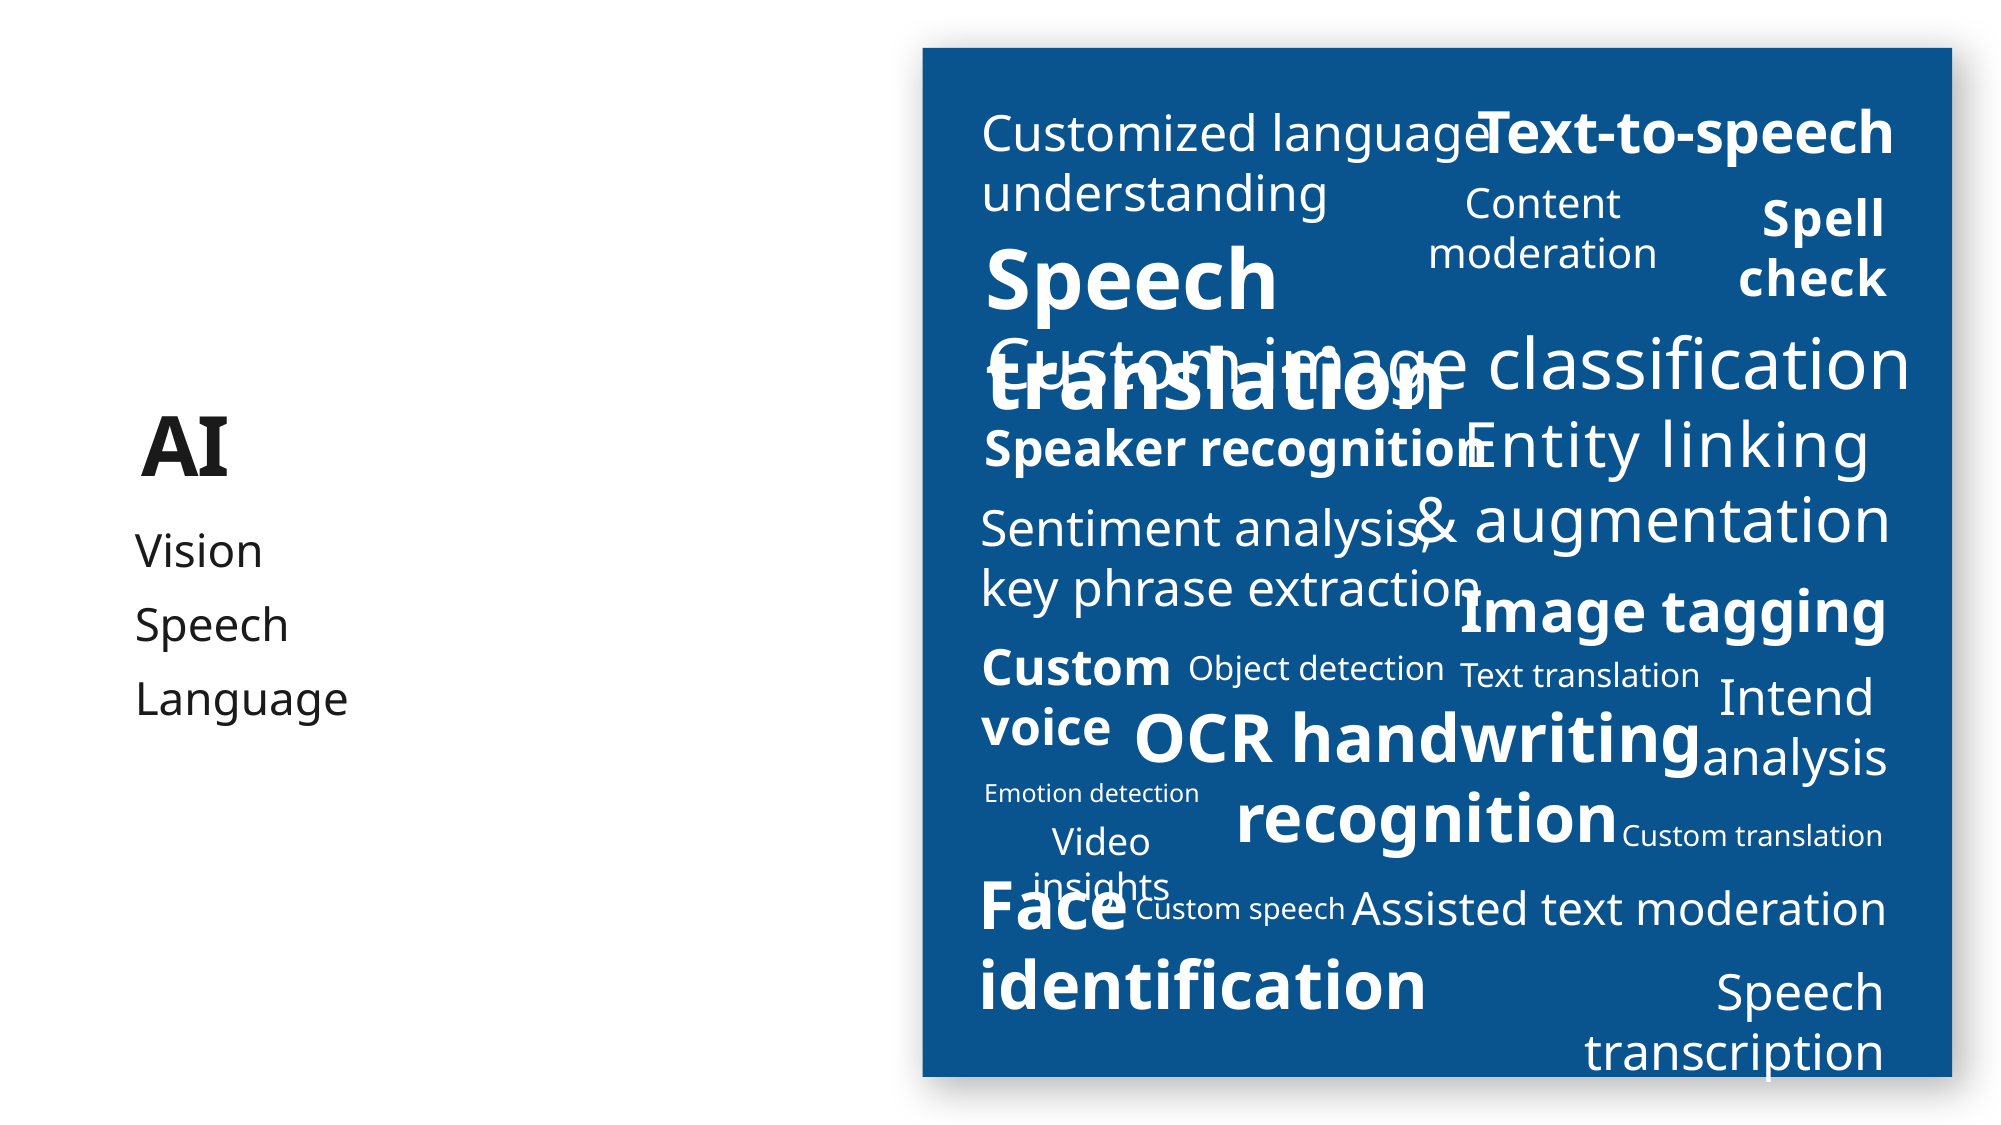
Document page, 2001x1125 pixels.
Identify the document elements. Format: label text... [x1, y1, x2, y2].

text_box [922, 512, 1953, 1077]
text_box AI [110, 379, 978, 512]
text_box Vision Speech Language [104, 501, 860, 750]
text_box [922, 47, 1953, 379]
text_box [978, 94, 1955, 1037]
